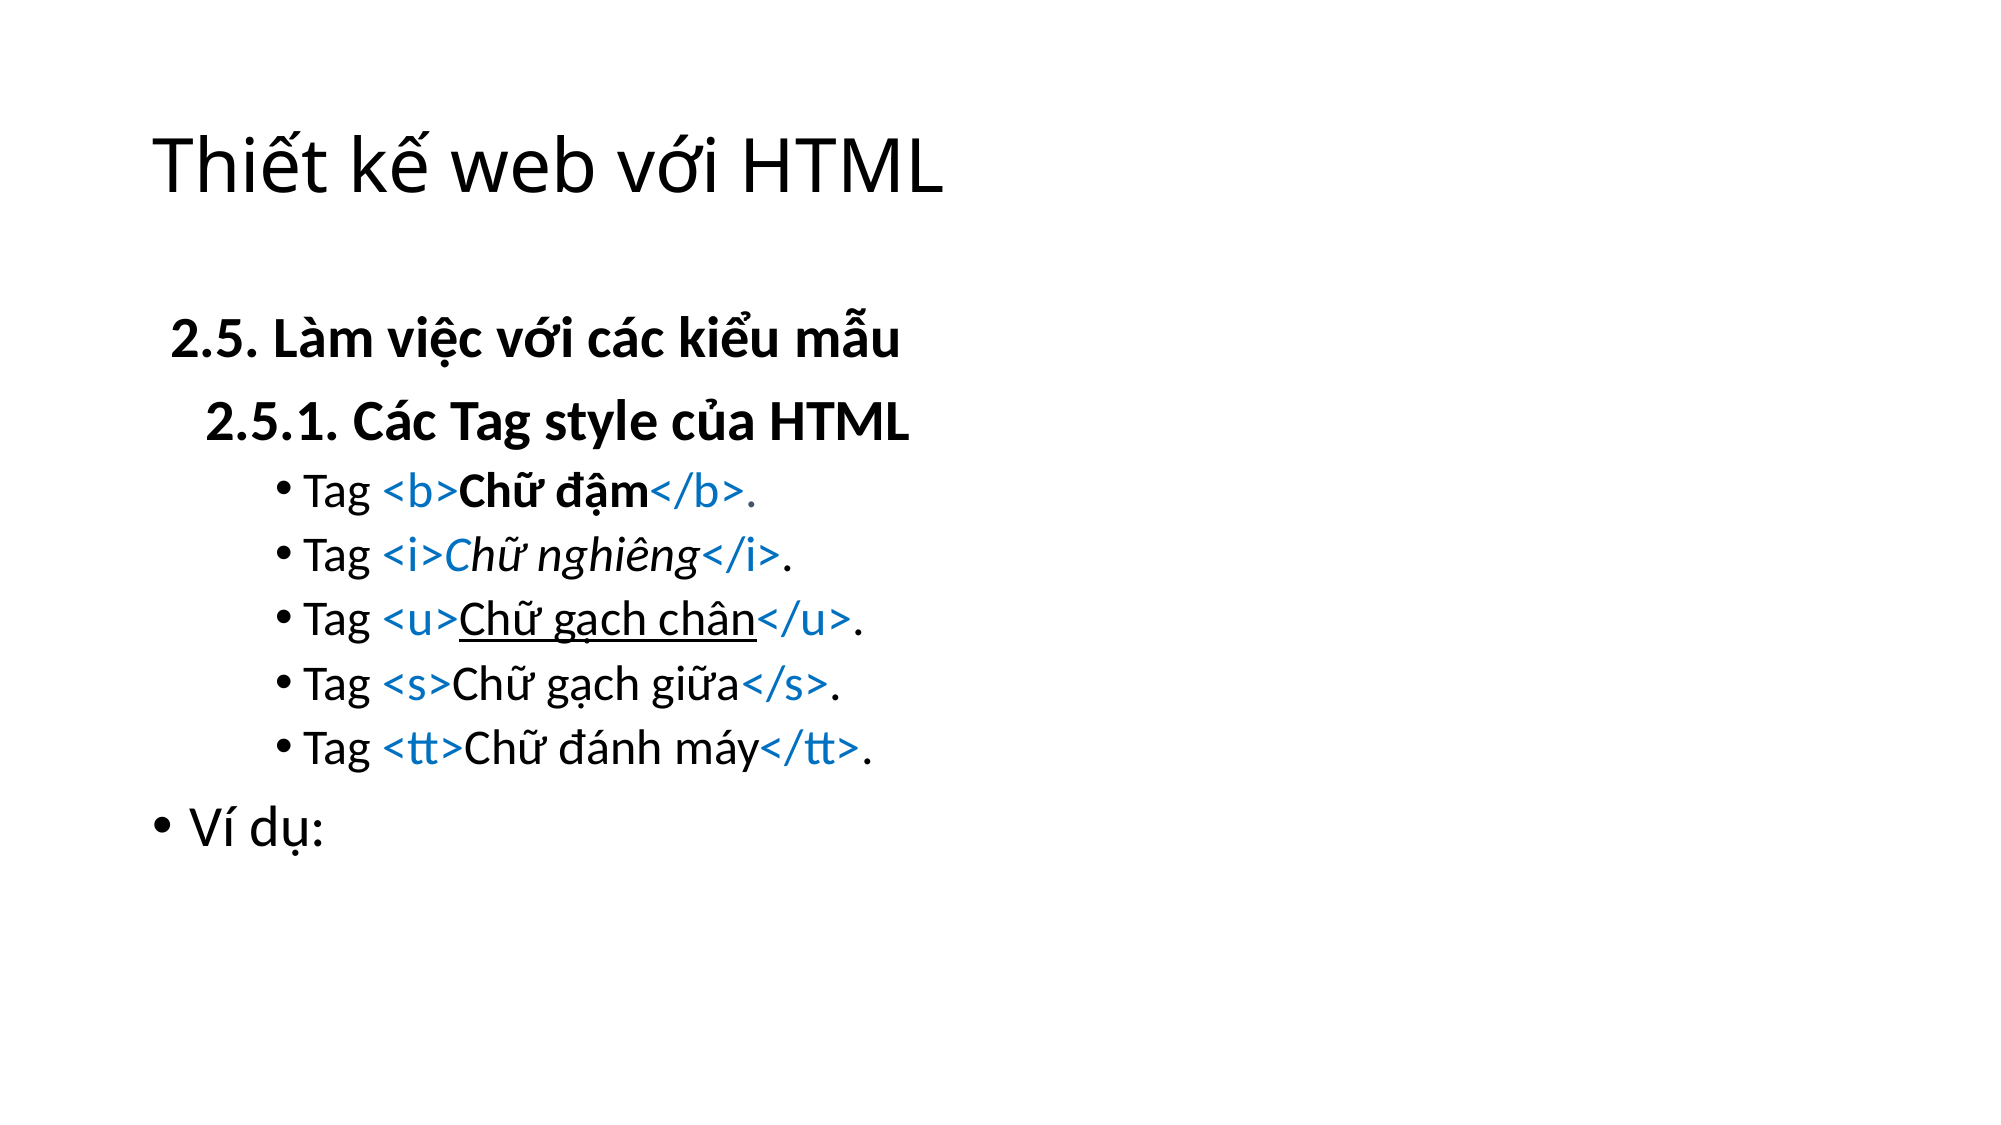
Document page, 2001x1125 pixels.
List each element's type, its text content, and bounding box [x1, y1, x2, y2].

title Thiết kế web với HTML [137, 59, 1863, 278]
list 2.5. Làm việc với các kiểu mẫu 2.5.1. Các Tag style của HTML Tag <b>Chữ đậm</b>. Tag <i>Chữ nghiêng</i>. Tag <u>Chữ gạch chân</u>. Tag <s>Chữ gạch giữa</s>. Tag <tt>Chữ đánh máy</tt>. Ví dụ: [137, 299, 1863, 1014]
